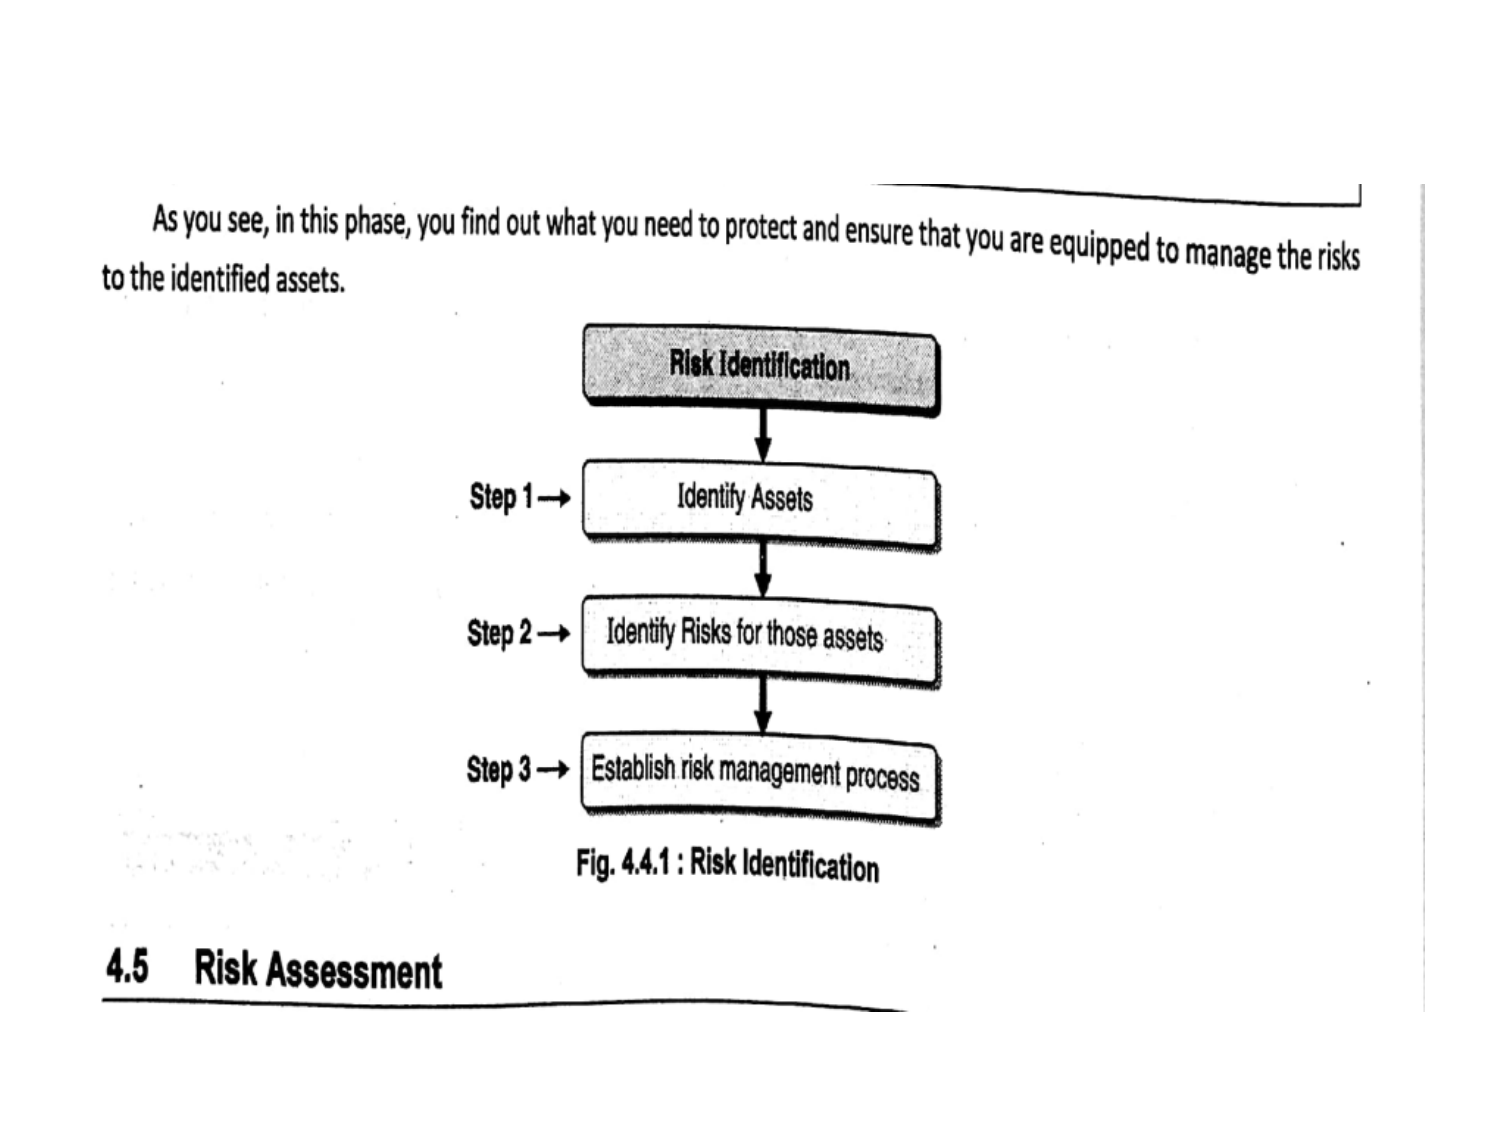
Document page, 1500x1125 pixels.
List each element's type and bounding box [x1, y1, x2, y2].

picture [74, 184, 1426, 1012]
